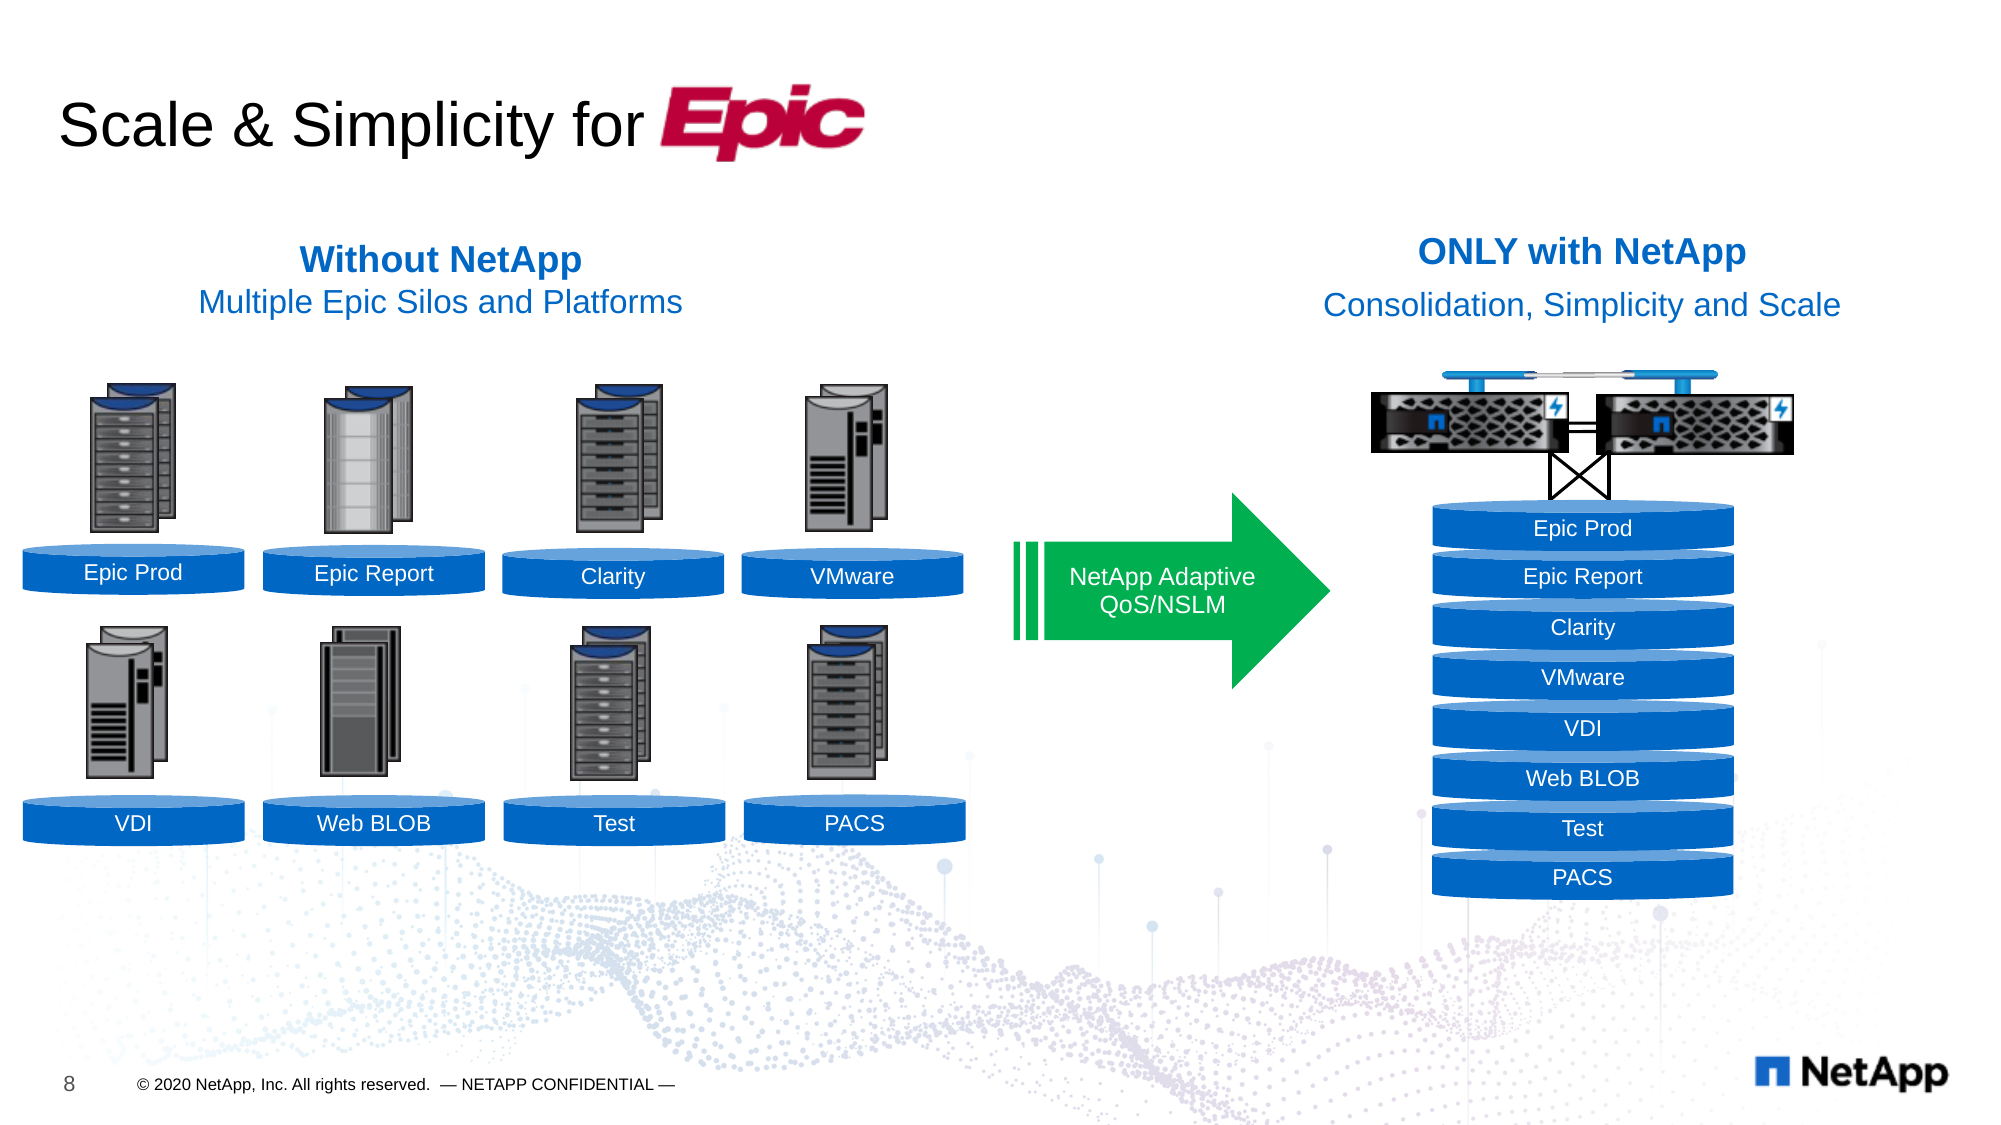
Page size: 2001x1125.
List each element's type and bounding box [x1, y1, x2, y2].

picture [86, 626, 168, 780]
picture [1749, 1049, 1959, 1099]
text_box [0, 0, 2000, 1125]
picture [805, 384, 888, 532]
picture [324, 386, 413, 534]
text_box [1570, 422, 1591, 432]
picture [90, 383, 176, 533]
picture [807, 625, 888, 780]
picture [651, 75, 874, 173]
picture [569, 626, 651, 781]
picture [576, 384, 663, 534]
text_box [1549, 449, 1610, 502]
picture [1371, 370, 1794, 455]
picture [320, 626, 401, 778]
